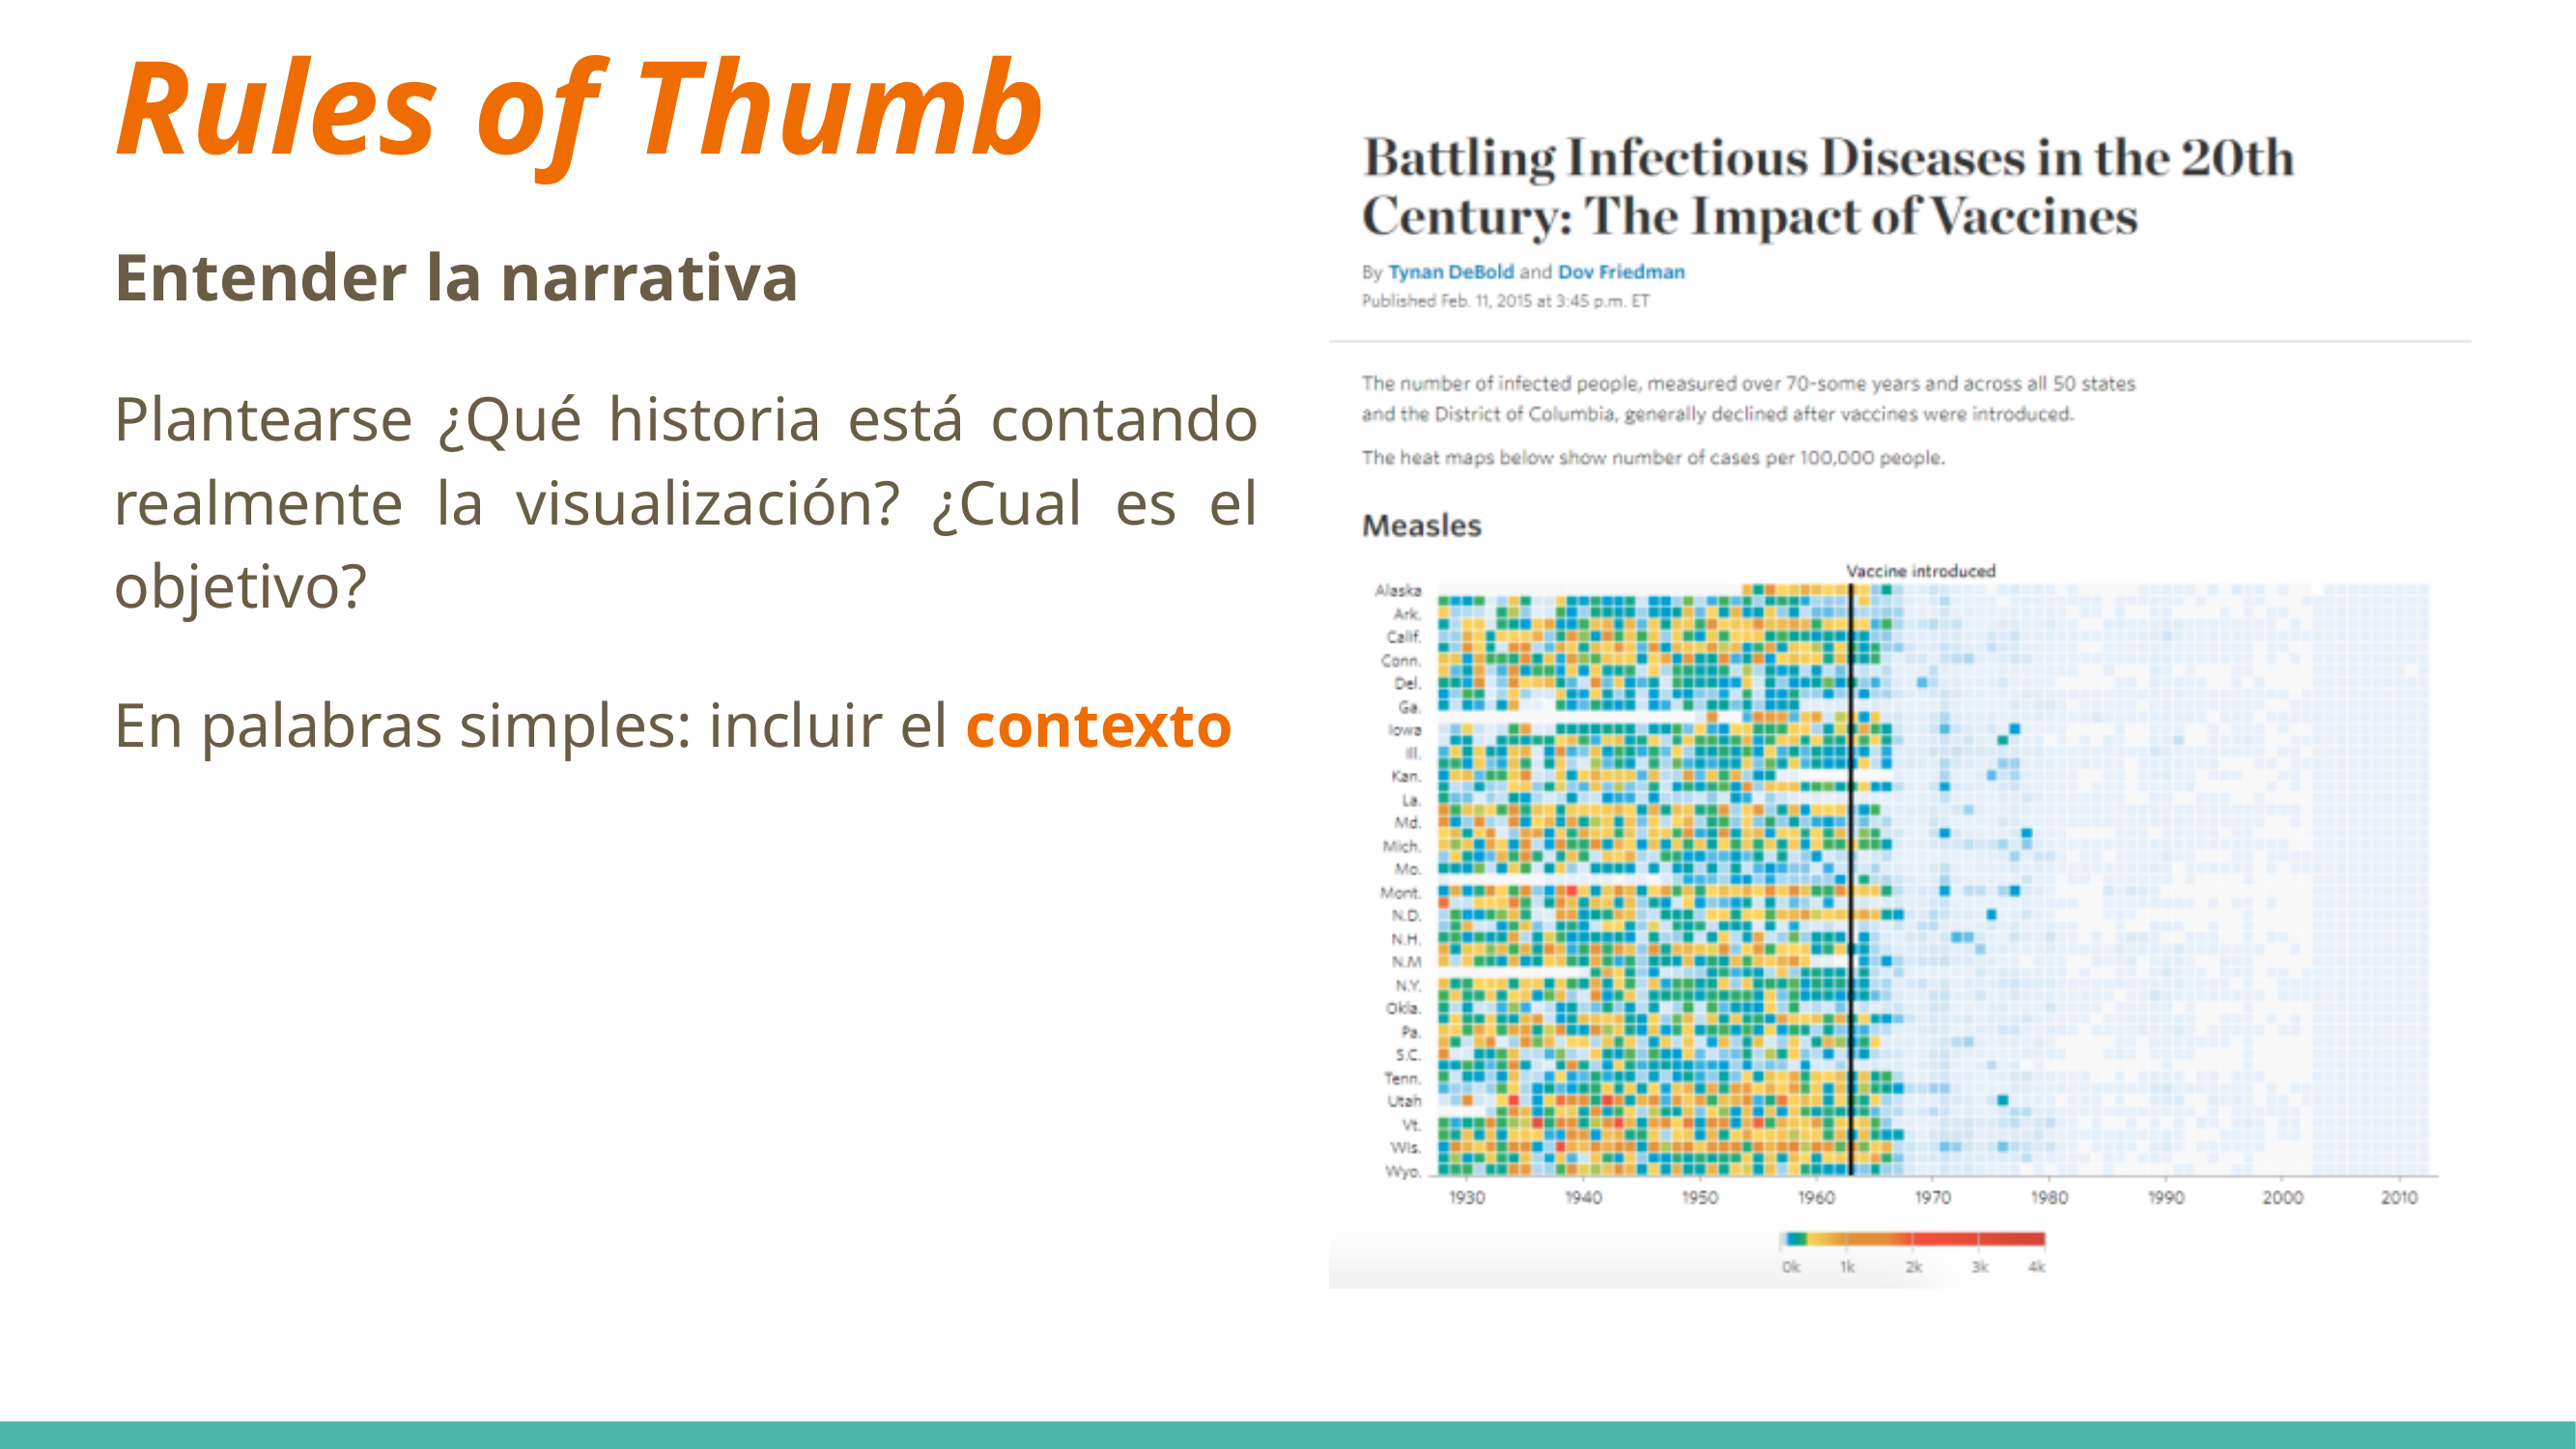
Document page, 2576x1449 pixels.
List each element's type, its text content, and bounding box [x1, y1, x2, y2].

title Rules of Thumb [87, 0, 2488, 200]
list Entender la narrativa Plantearse ¿Qué historia está contando realmente la visualización? ¿Cual es el objetivo? En palabras simples: incluir el contexto [87, 200, 1288, 931]
picture [1328, 101, 2488, 1289]
